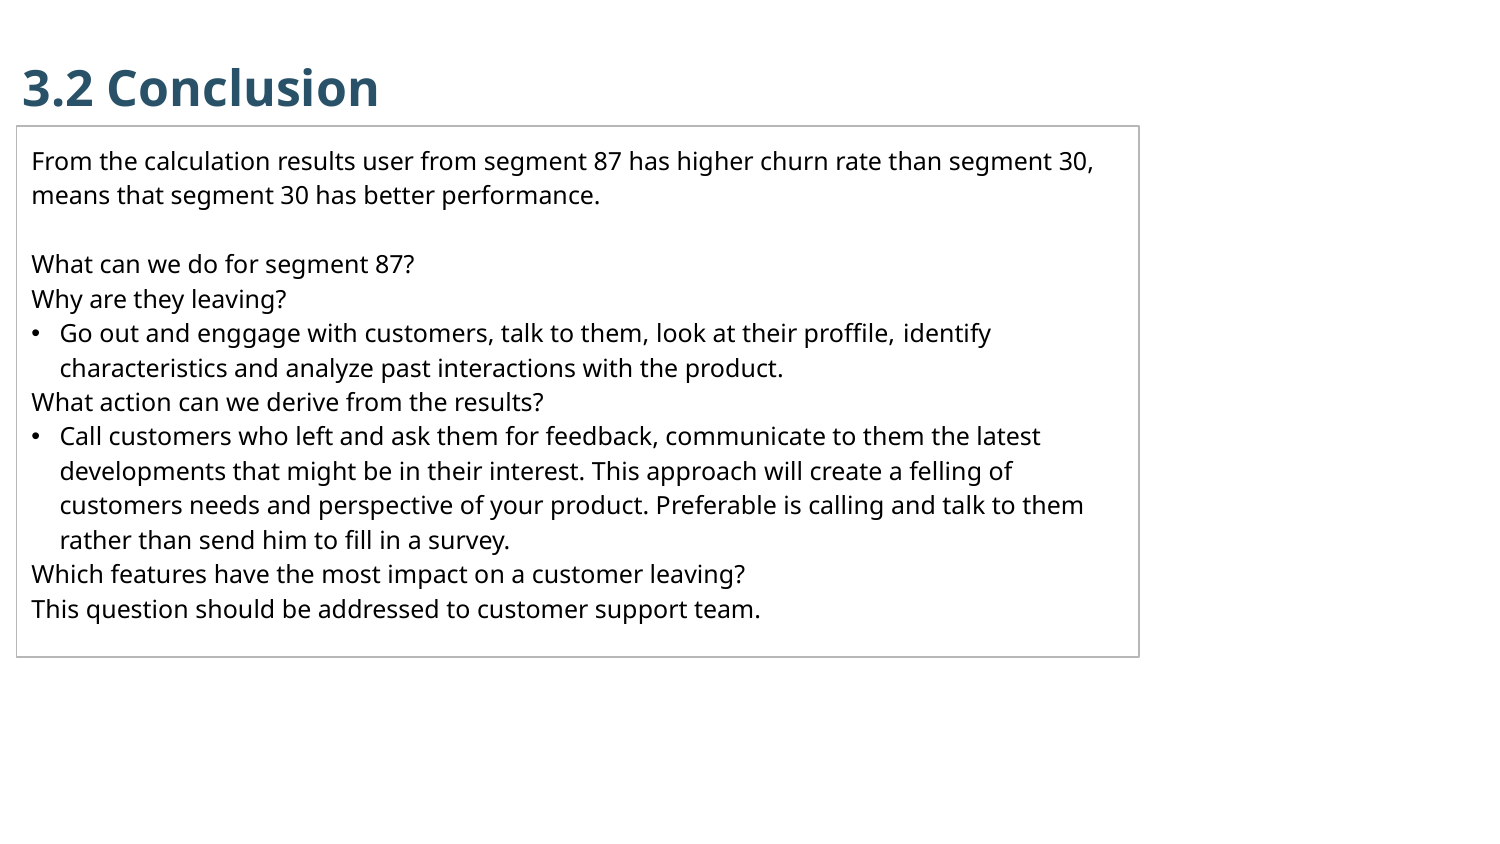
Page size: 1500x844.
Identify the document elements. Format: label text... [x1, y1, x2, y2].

text_box From the calculation results user from segment 87 has higher churn rate than segment 30, means that segment 30 has better performance. What can we do for segment 87? Why are they leaving? Go out and enggage with customers, talk to them, look at their proffile, identify characteristics and analyze past interactions with the product. What action can we derive from the results? Call customers who left and ask them for feedback, communicate to them the latest developments that might be in their interest. This approach will create a felling of customers needs and perspective of your product. Preferable is calling and talk to them rather than send him to fill in a survey. Which features have the most impact on a customer leaving? This question should be addressed to customer support team. [16, 126, 1139, 657]
text_box 3.2 Conclusion [7, 29, 1406, 132]
